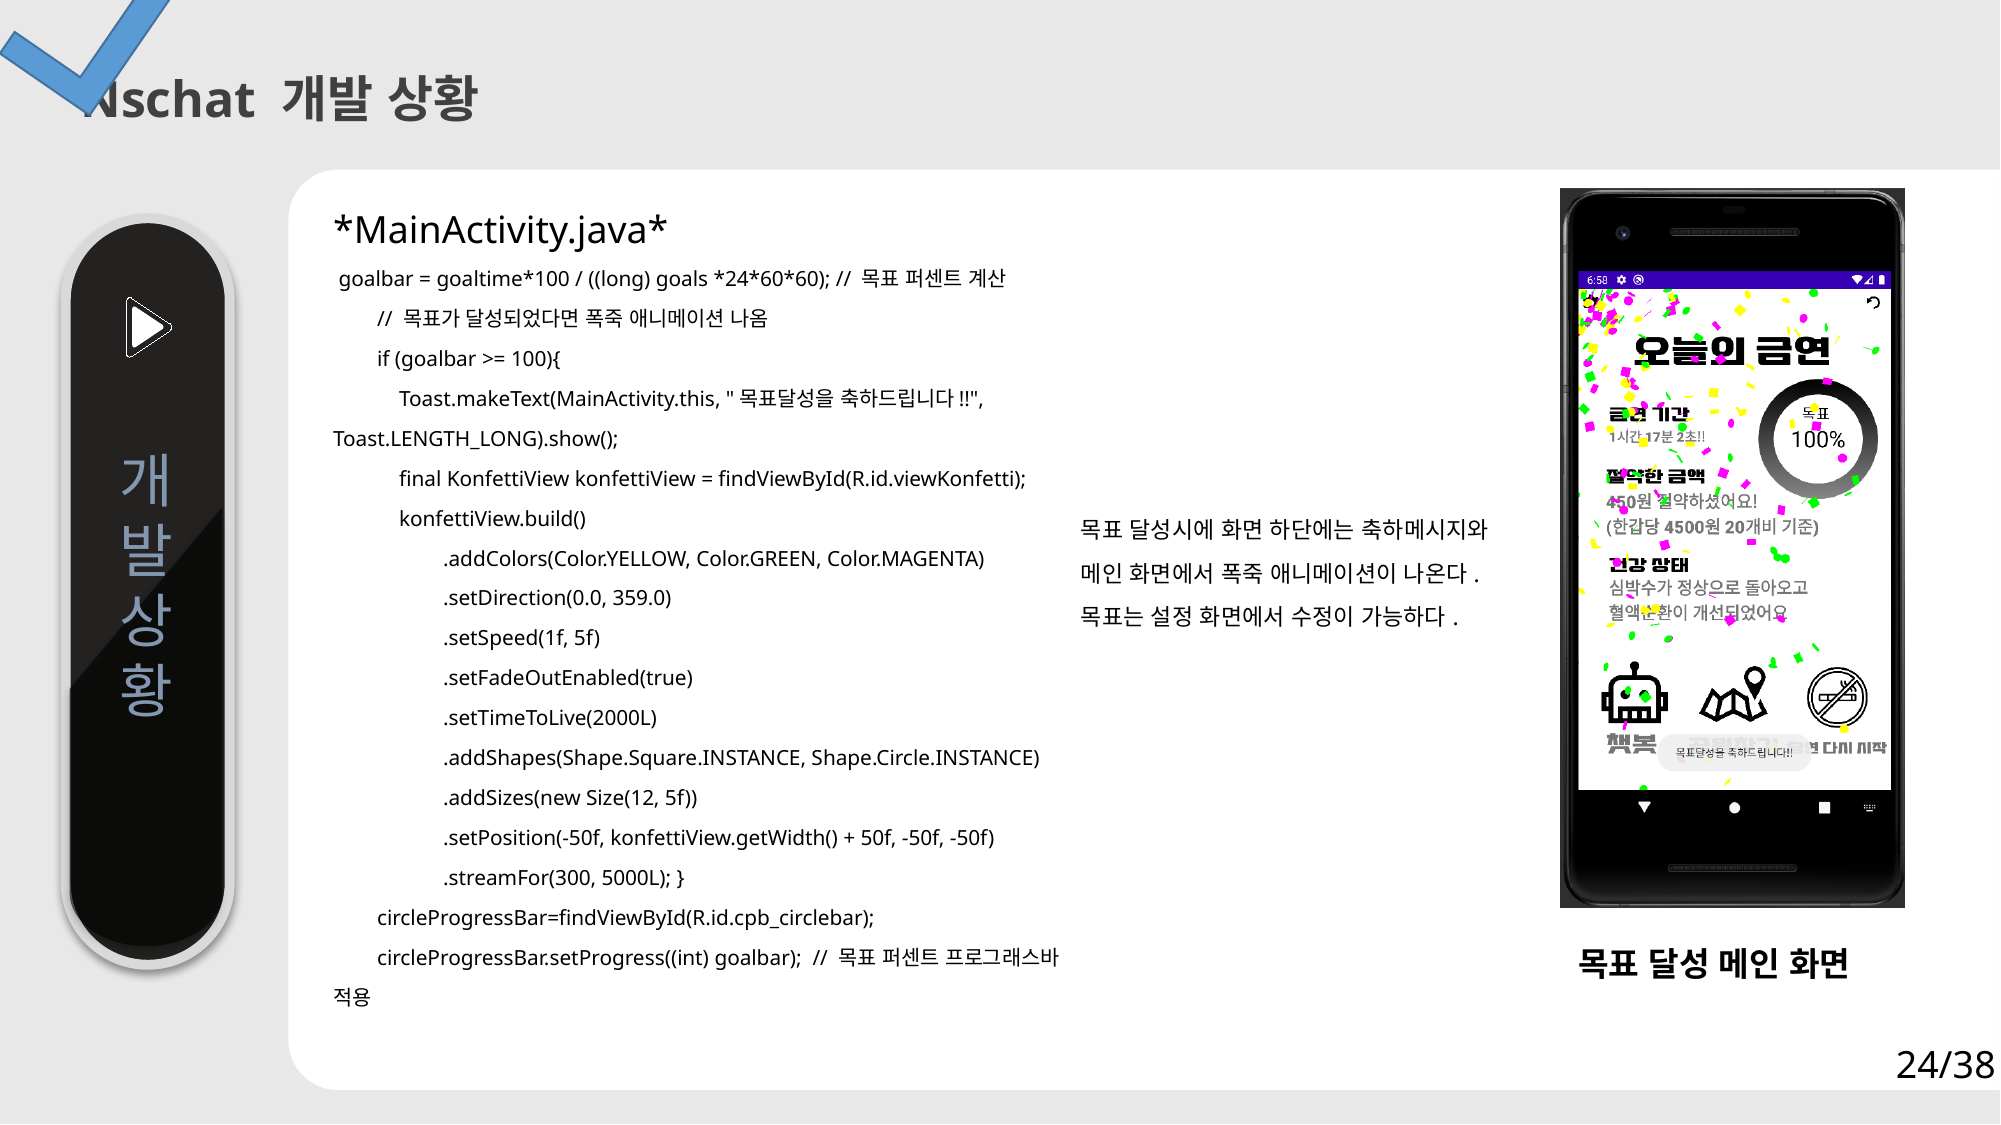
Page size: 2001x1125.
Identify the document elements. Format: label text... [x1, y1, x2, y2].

text_box [68, 871, 224, 948]
text_box 목표 달성시에 화면 하단에는 축하메시지와 메인 화면에서 폭죽 애니메이션이 나온다. 목표는 설정 화면에서 수정이 가능하다. [1066, 491, 1536, 638]
text_box [0, 0, 171, 117]
text_box Nschat 개발 상황 [65, 30, 506, 136]
text_box *MainActivity.java* goalbar = goaltime*100 / ((long) goals *24*60*60); // 목표 퍼센트 계산 // 목표가 달성되었다면 폭죽 애니메이션 나옴 if (goalbar >= 100){ Toast.makeText(MainActivity.this, "목표달성을 축하드립니다!!", Toast.LENGTH_LONG).show(); final KonfettiView konfettiView = findViewById(R.id.viewKonfetti); konfettiView.build() .addColors(Color.YELLOW, Color.GREEN, Color.MAGENTA) .setDirection(0.0, 359.0) .setSpeed(1f, 5f) .setFadeOutEnabled(true) .setTimeToLive(2000L) .addShapes(Shape.Square.INSTANCE, Shape.Circle.INSTANCE) .addSizes(new Size(12, 5f)) .setPosition(-50f, konfettiView.getWidth() + 50f, -50f, -50f) .streamFor(300, 5000L); } circleProgressBar=findViewById(R.id.cpb_circlebar); circleProgressBar.setProgress((int) goalbar); // 목표 퍼센트 프로그래스바 적용 [318, 171, 1091, 1017]
text_box [84, 928, 218, 966]
text_box [0, 0, 2000, 1125]
text_box 24/38 [1881, 1033, 2000, 1094]
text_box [126, 297, 172, 358]
text_box 개 발 상 황 [68, 436, 225, 871]
text_box [64, 217, 231, 894]
picture [1560, 188, 1905, 908]
text_box [66, 424, 223, 789]
text_box 목표 달성 메인 화면 [1563, 936, 1901, 991]
